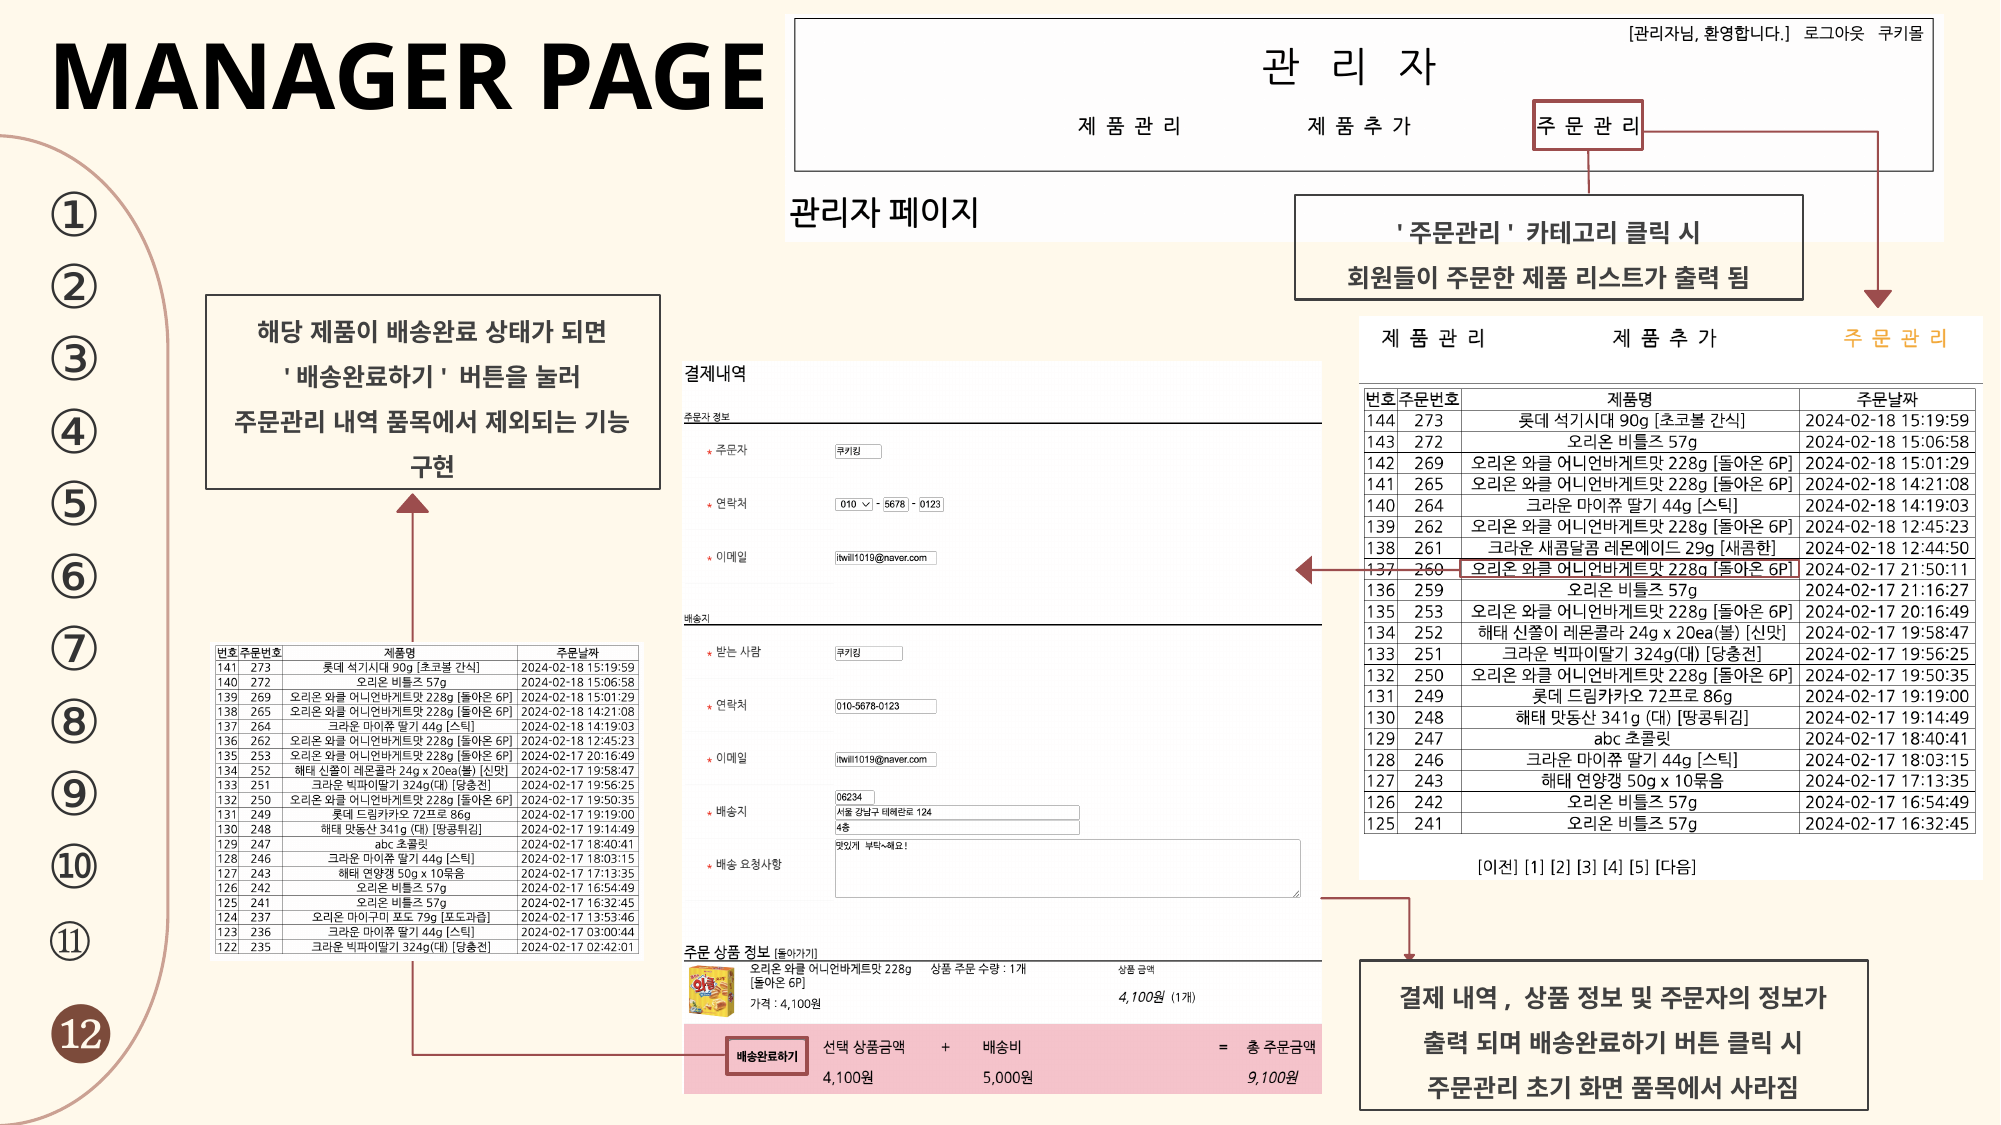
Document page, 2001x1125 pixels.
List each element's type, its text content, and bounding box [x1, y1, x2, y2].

text_box 결제 내역, 상품 정보 및 주문자의 정보가 출력 되며 배송완료하기 버튼 클릭 시 주문관리 초기 화면 품목에서 사라짐 [1359, 960, 1868, 1110]
text_box '주문관리' 카테고리 클릭 시 회원들이 주문한 제품 리스트가 출력 됨 [1295, 252, 1804, 300]
text_box [110, 188, 169, 1074]
text_box [0, 134, 95, 1125]
text_box [395, 492, 430, 640]
picture [209, 641, 645, 962]
text_box MANAGER PAGE [32, 10, 786, 136]
text_box 해당 제품이 배송완료 상태가 되면 '배송완료하기' 버튼을 눌러 주문관리 내역 품목에서 제외되는 기능 구현 [206, 294, 660, 489]
text_box [1329, 567, 1353, 573]
picture [681, 361, 1322, 1094]
text_box ①②③④⑤⑥⑦⑧⑨⑩ ⑪ ⓬ [32, 168, 110, 1088]
text_box [1863, 252, 1893, 309]
picture [1359, 315, 1984, 881]
picture [784, 14, 1944, 243]
text_box [1329, 896, 1416, 960]
text_box [410, 970, 675, 1057]
